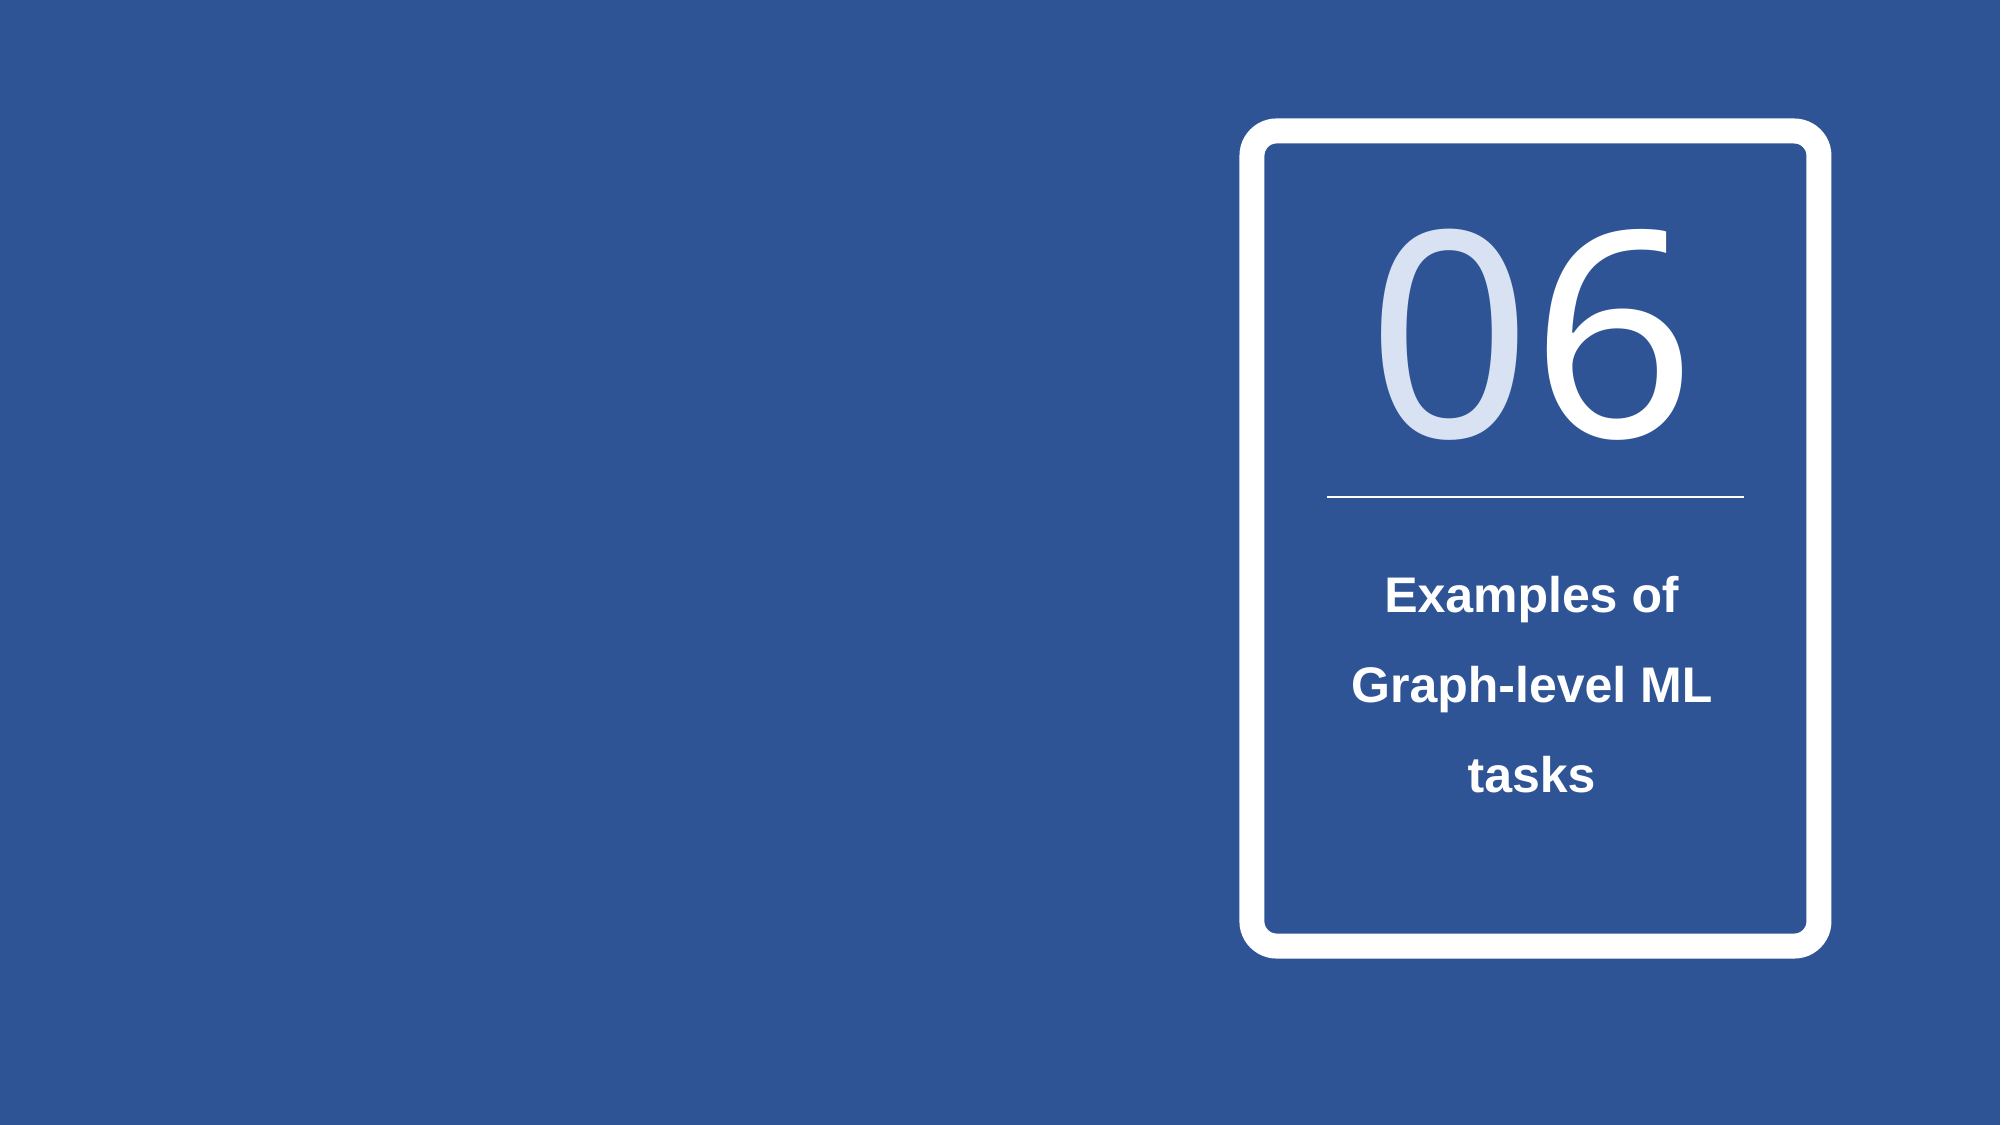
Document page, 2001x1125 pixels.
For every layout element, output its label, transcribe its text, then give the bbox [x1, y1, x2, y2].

text_box 06 [1352, 149, 1711, 495]
text_box Examples of Graph-level ML tasks [1326, 532, 1737, 803]
